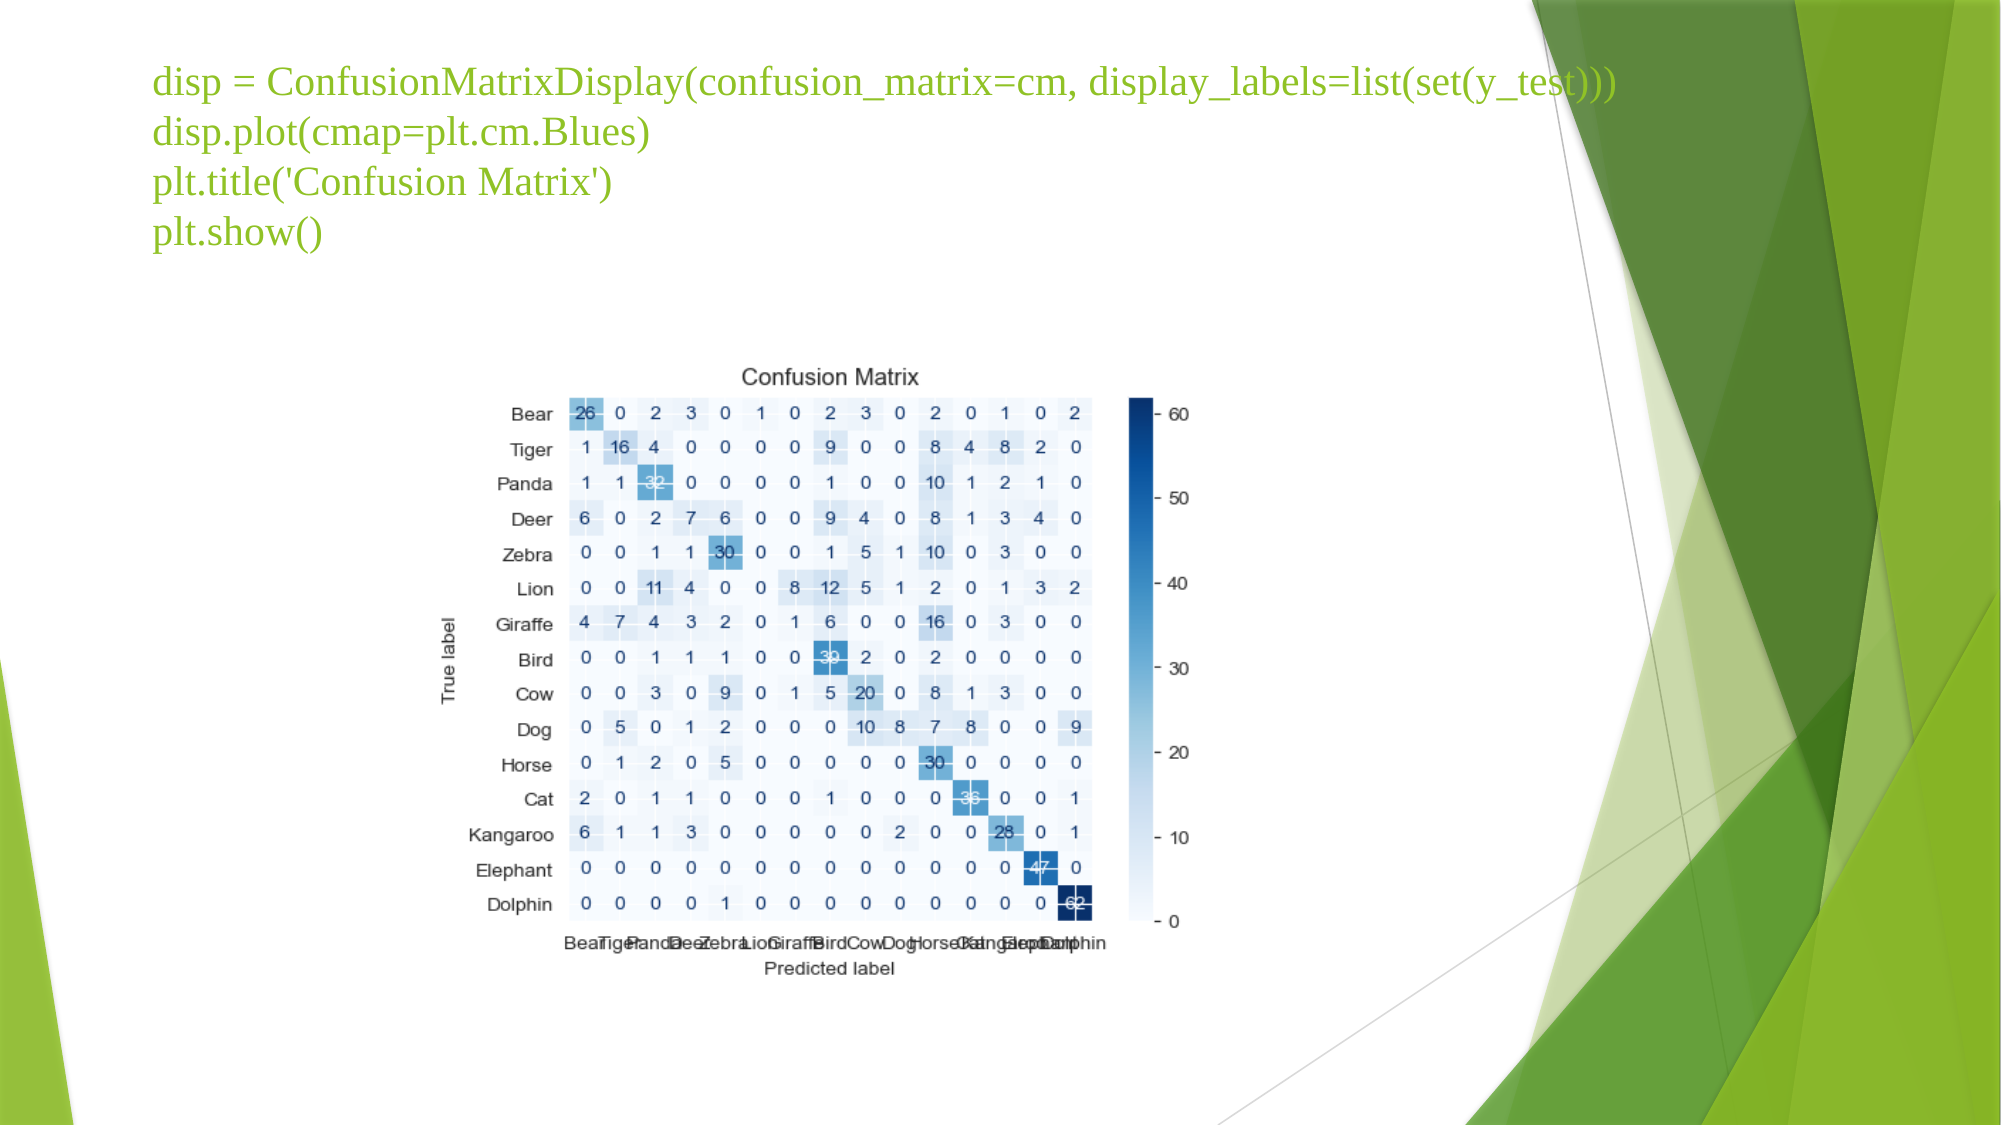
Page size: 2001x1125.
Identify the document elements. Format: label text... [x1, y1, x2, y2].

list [429, 353, 1204, 992]
title disp = ConfusionMatrixDisplay(confusion_matrix=cm, display_labels=list(set(y_test))) disp.plot(cmap=plt.cm.Blues) plt.title('Confusion Matrix') plt.show() [137, 45, 1863, 278]
